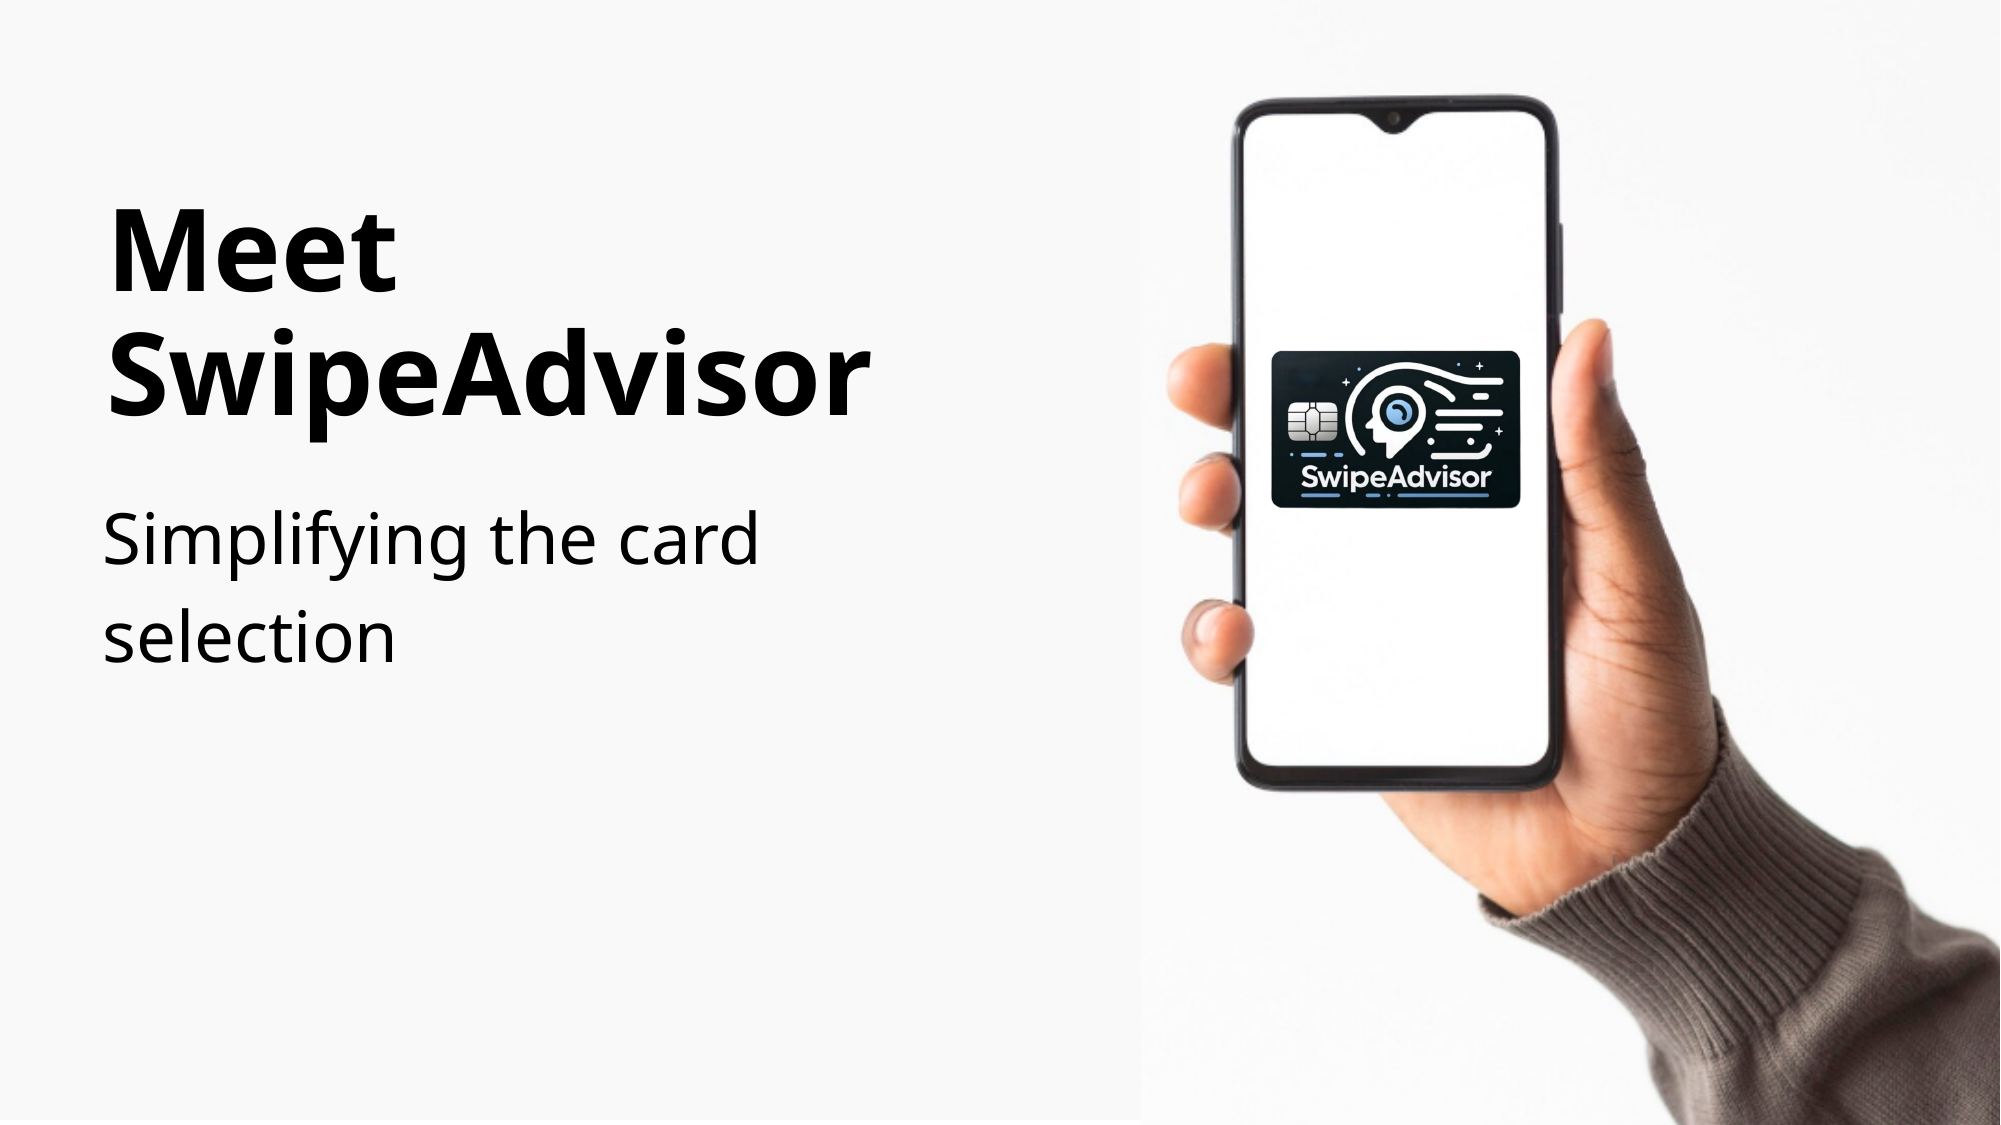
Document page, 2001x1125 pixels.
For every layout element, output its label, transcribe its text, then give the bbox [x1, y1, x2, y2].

title Meet SwipeAdvisor [91, 185, 1135, 448]
picture [1140, 0, 2000, 1125]
text_box [0, 0, 1135, 1120]
list Simplifying the card selection [12, 473, 1085, 792]
